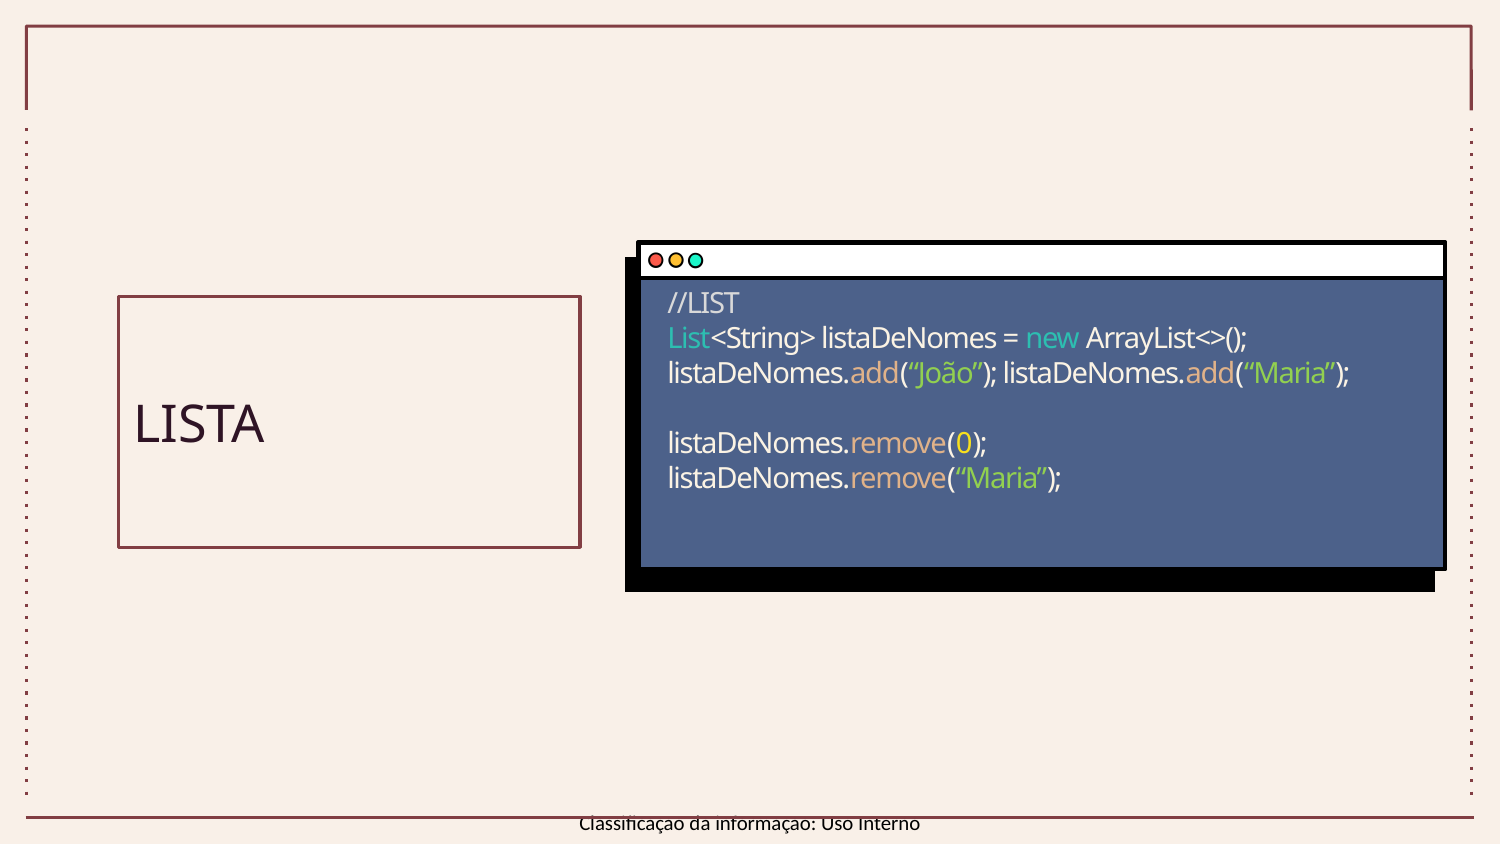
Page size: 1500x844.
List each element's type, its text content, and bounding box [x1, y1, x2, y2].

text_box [624, 219, 1446, 593]
title LISTA [117, 295, 582, 549]
